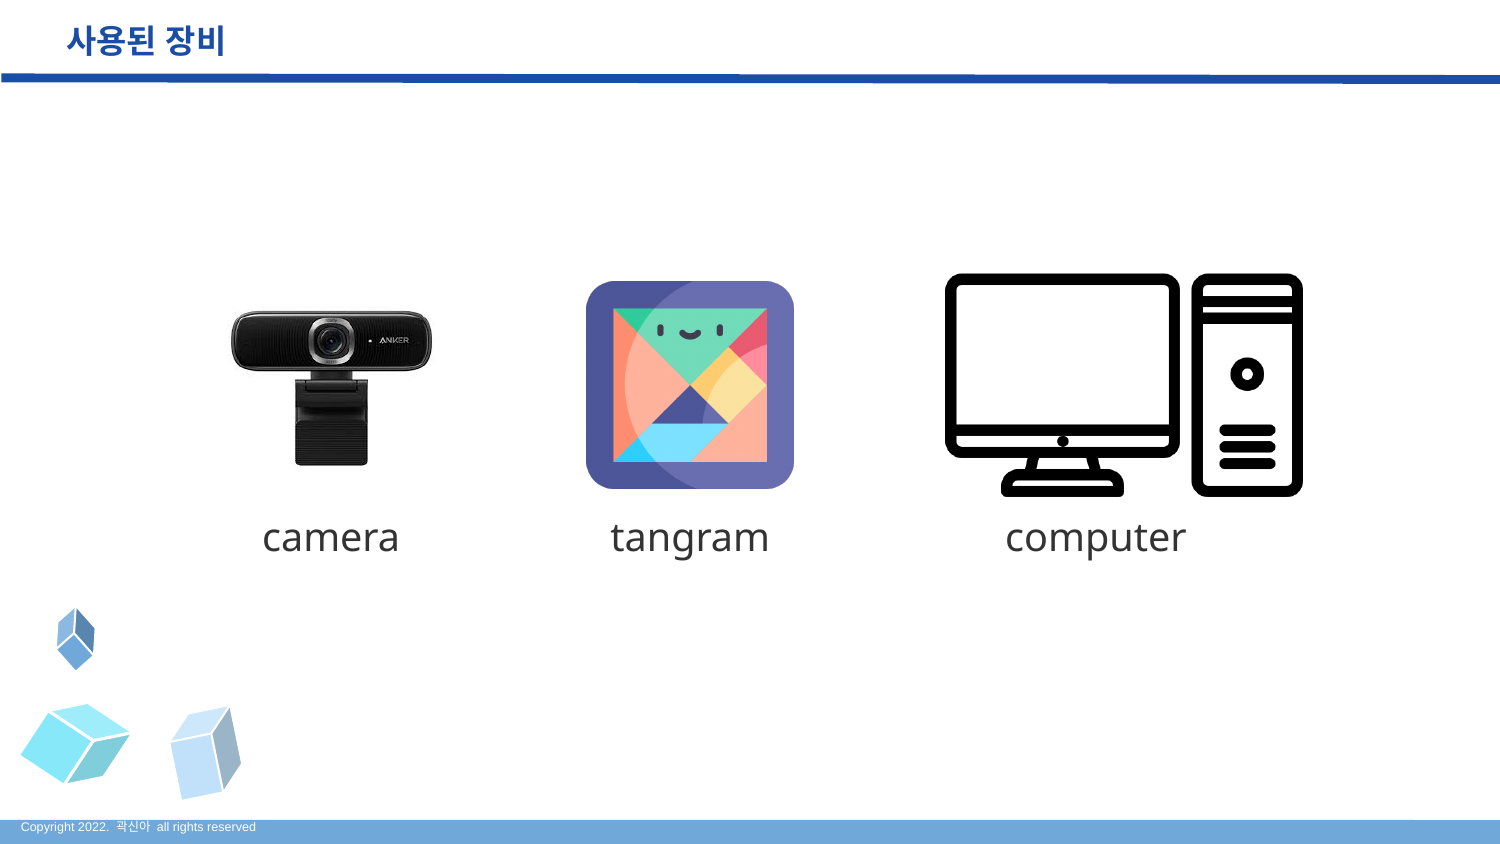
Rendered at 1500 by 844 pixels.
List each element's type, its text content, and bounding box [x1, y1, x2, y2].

picture [227, 281, 435, 490]
text_box camera [147, 513, 506, 574]
text_box tangram [506, 513, 875, 574]
picture [945, 206, 1303, 565]
picture [586, 281, 795, 490]
title 사용된 장비 [51, 0, 1449, 78]
text_box computer [912, 513, 1280, 574]
